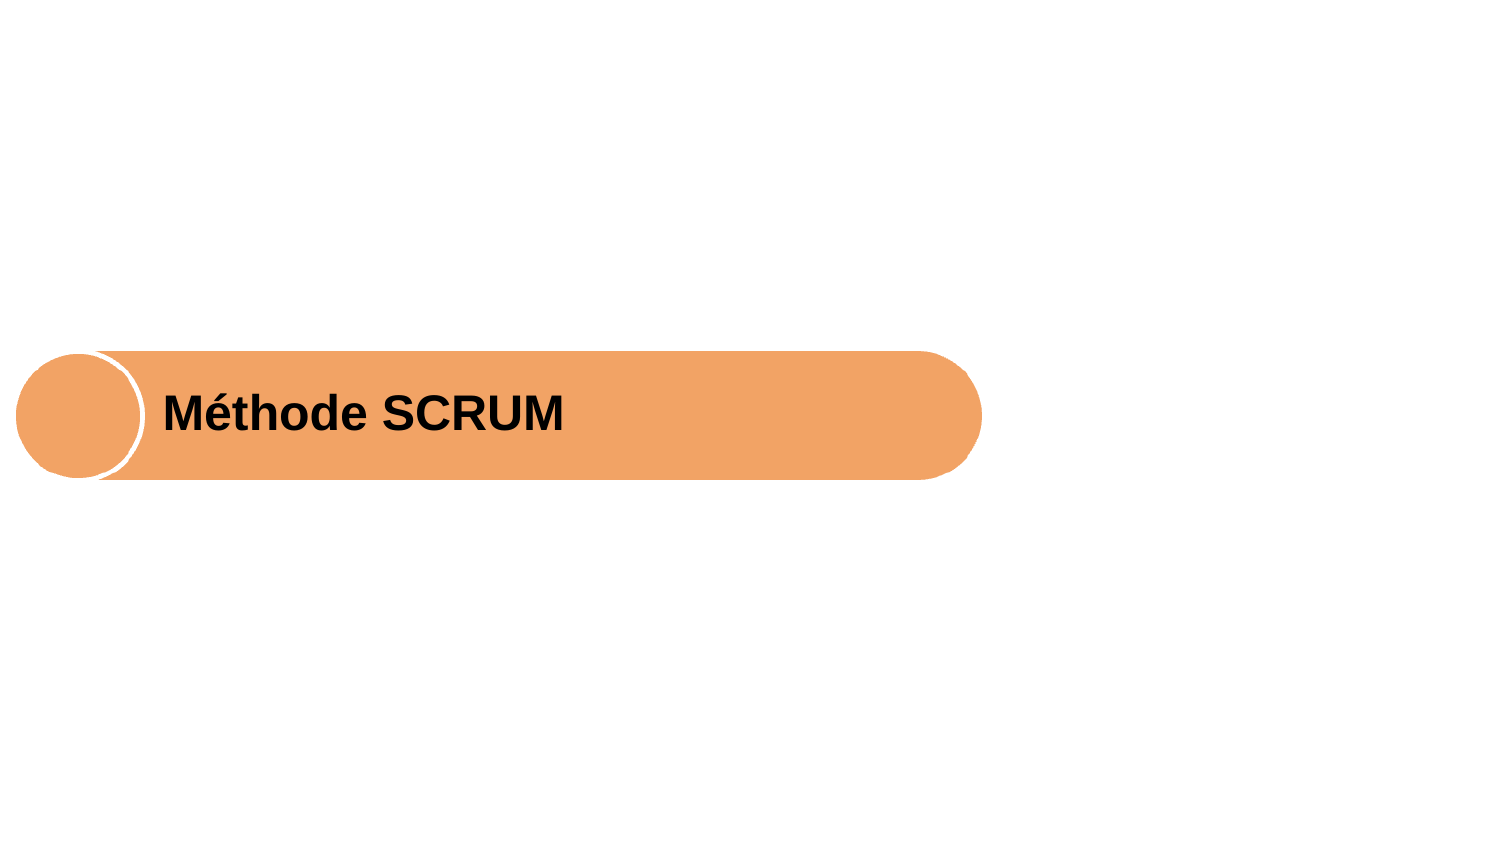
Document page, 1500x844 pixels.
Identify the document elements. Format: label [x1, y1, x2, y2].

picture [8, 336, 1027, 507]
